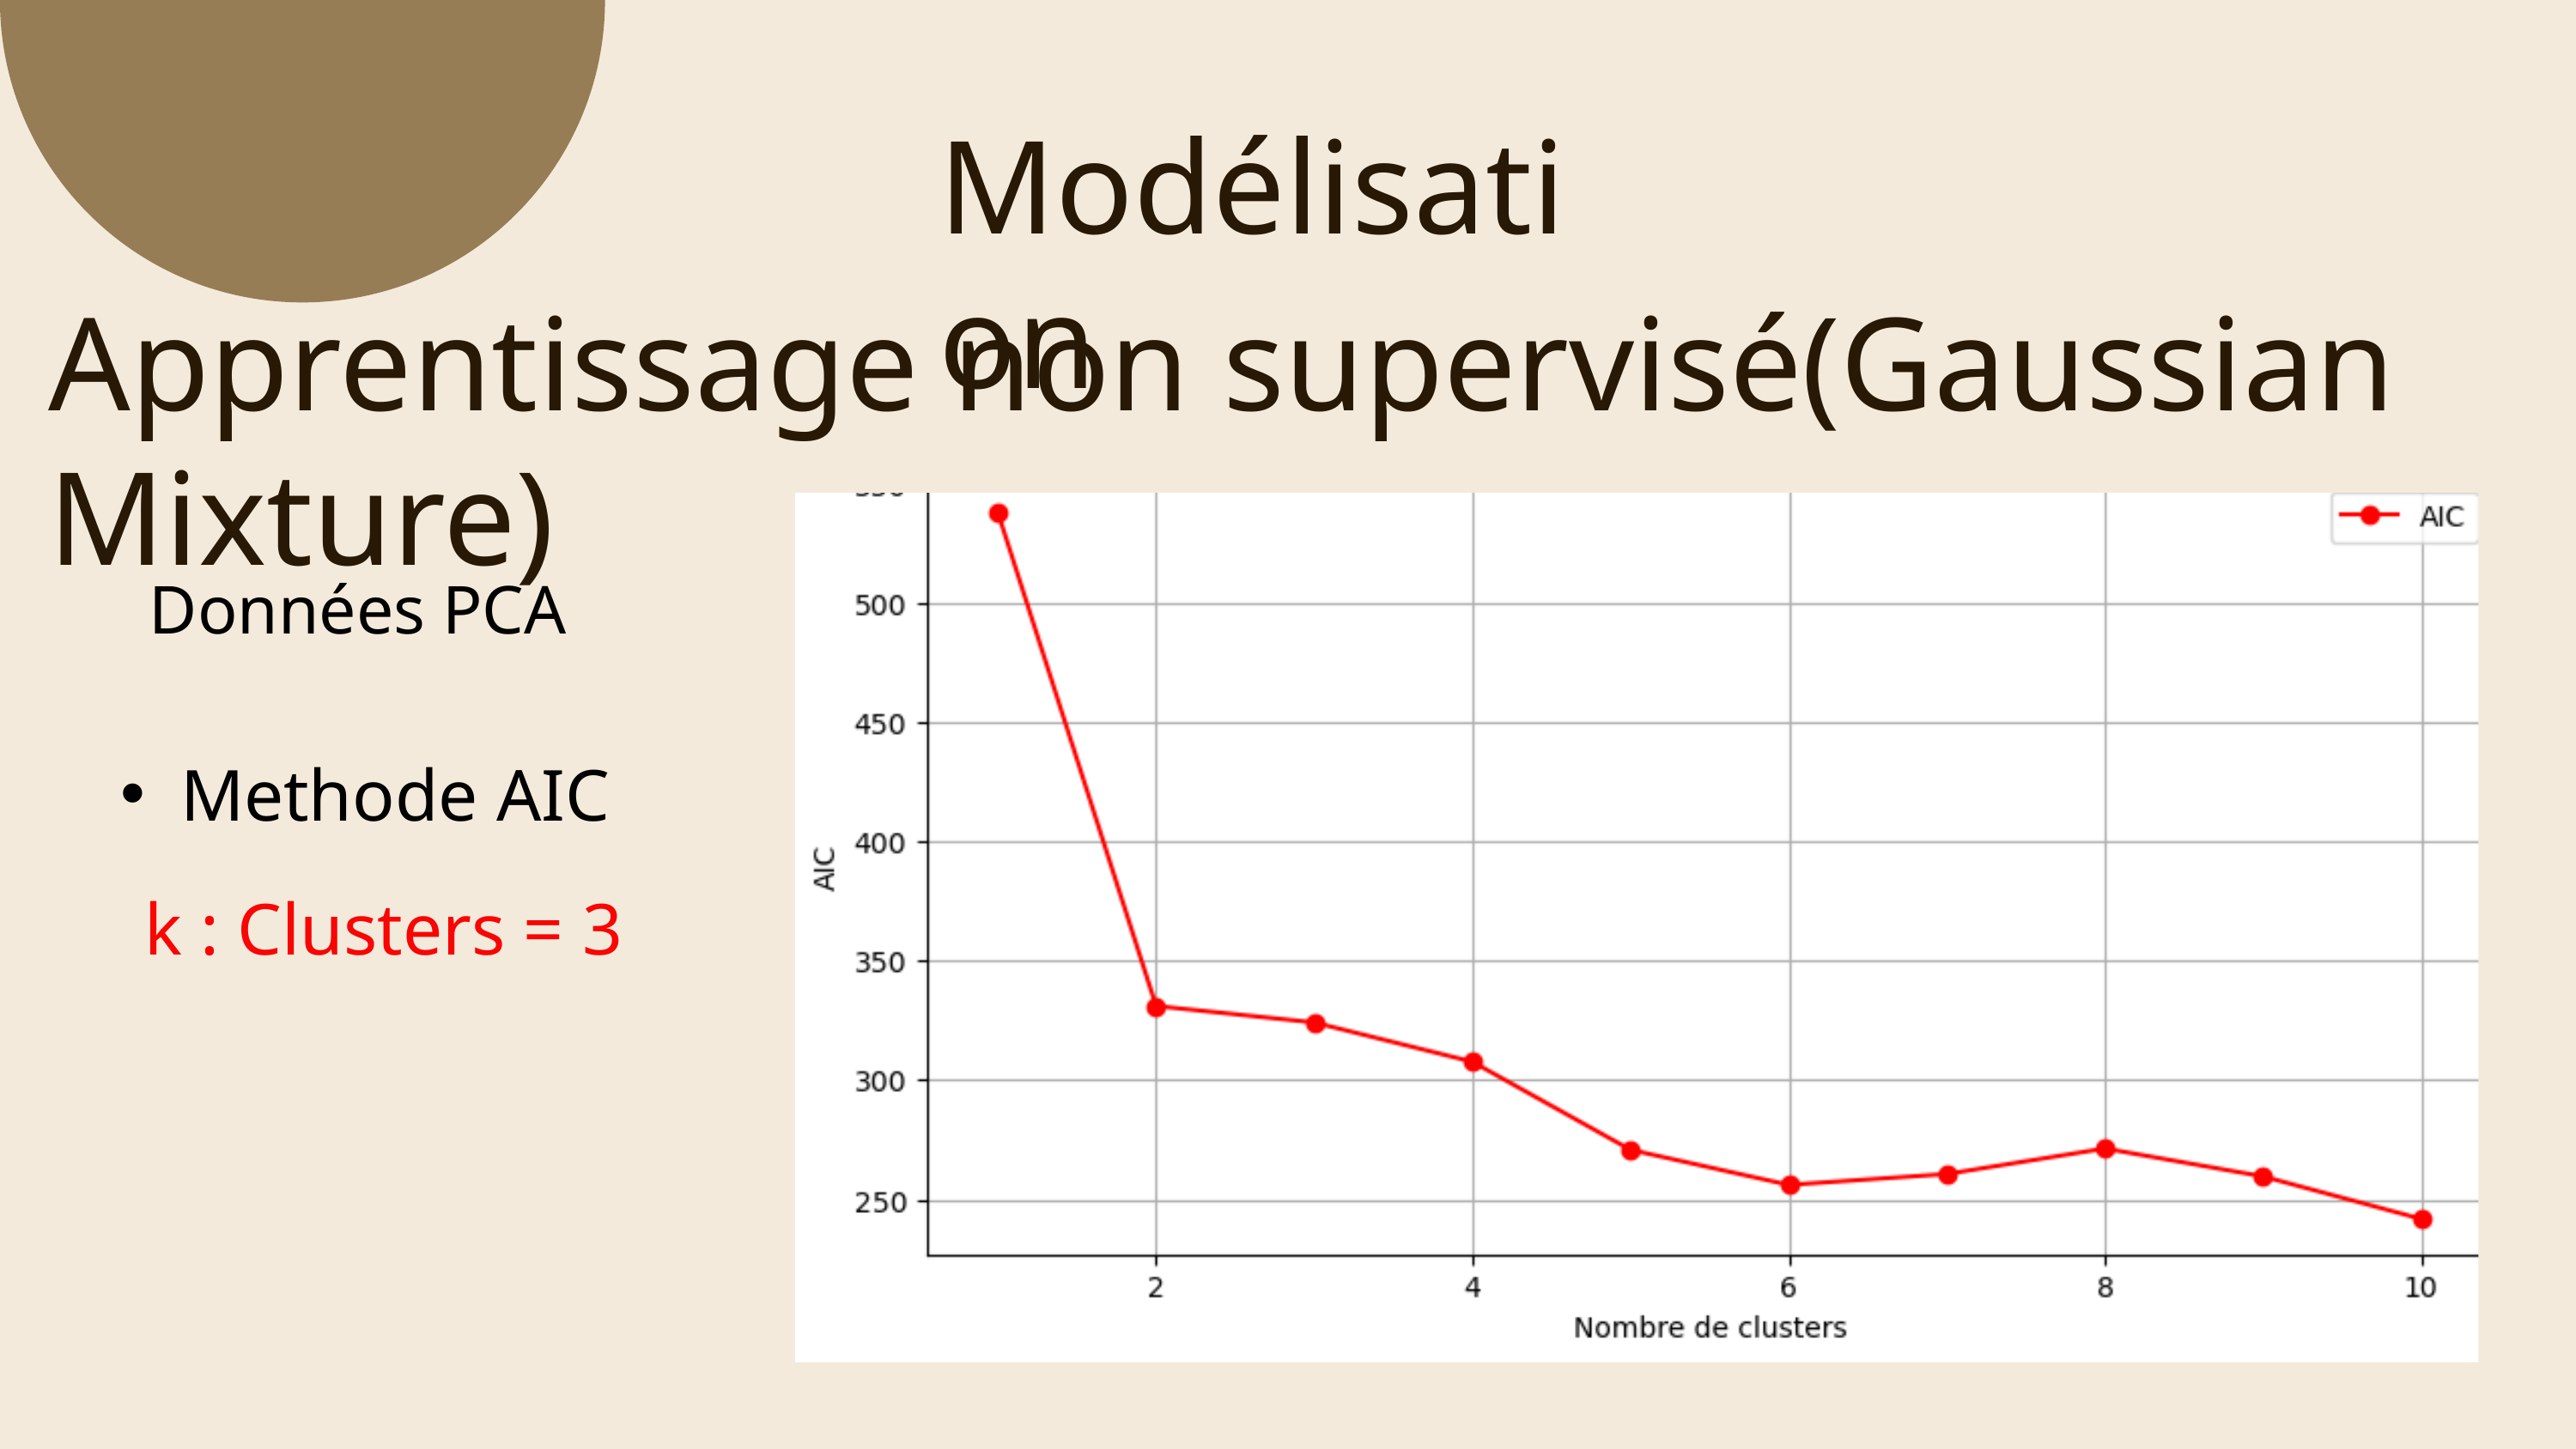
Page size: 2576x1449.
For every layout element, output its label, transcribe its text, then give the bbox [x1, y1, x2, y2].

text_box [0, 0, 605, 303]
text_box Modélisation [939, 105, 1637, 282]
text_box [0, 0, 2576, 1449]
text_box Apprentissage non supervisé(Gaussian Mixture) [48, 282, 2528, 591]
text_box Données PCA [131, 591, 601, 647]
text_box [794, 591, 2479, 1362]
text_box Methode AIC [48, 736, 611, 835]
text_box k : Clusters = 3 [144, 870, 652, 969]
